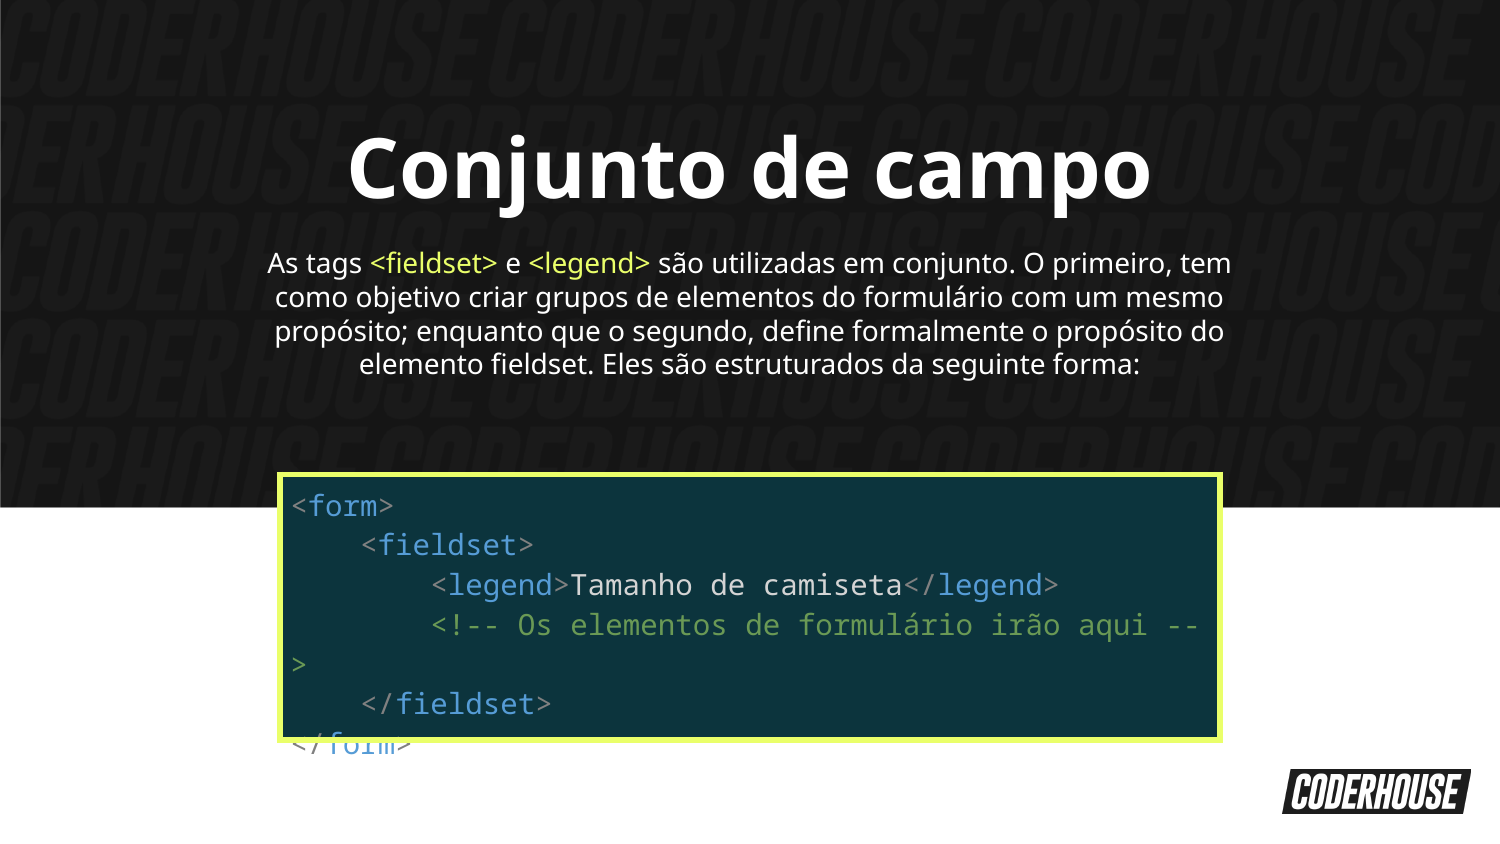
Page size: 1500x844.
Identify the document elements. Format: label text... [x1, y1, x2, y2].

picture [0, 0, 1500, 844]
table_header <form> <fieldset> <legend>Tamanho de camiseta</legend> <!-- Os elementos de formulário irão aqui --> </fieldset> </form> [283, 477, 1217, 737]
text_box As tags <fieldset> e <legend> são utilizadas em conjunto. O primeiro, tem como objetivo criar grupos de elementos do formulário com um mesmo propósito; enquanto que o segundo, define formalmente o propósito do elemento fieldset. Eles são estruturados da seguinte forma: [221, 230, 1279, 337]
text_box Conjunto de campo [204, 50, 1296, 359]
